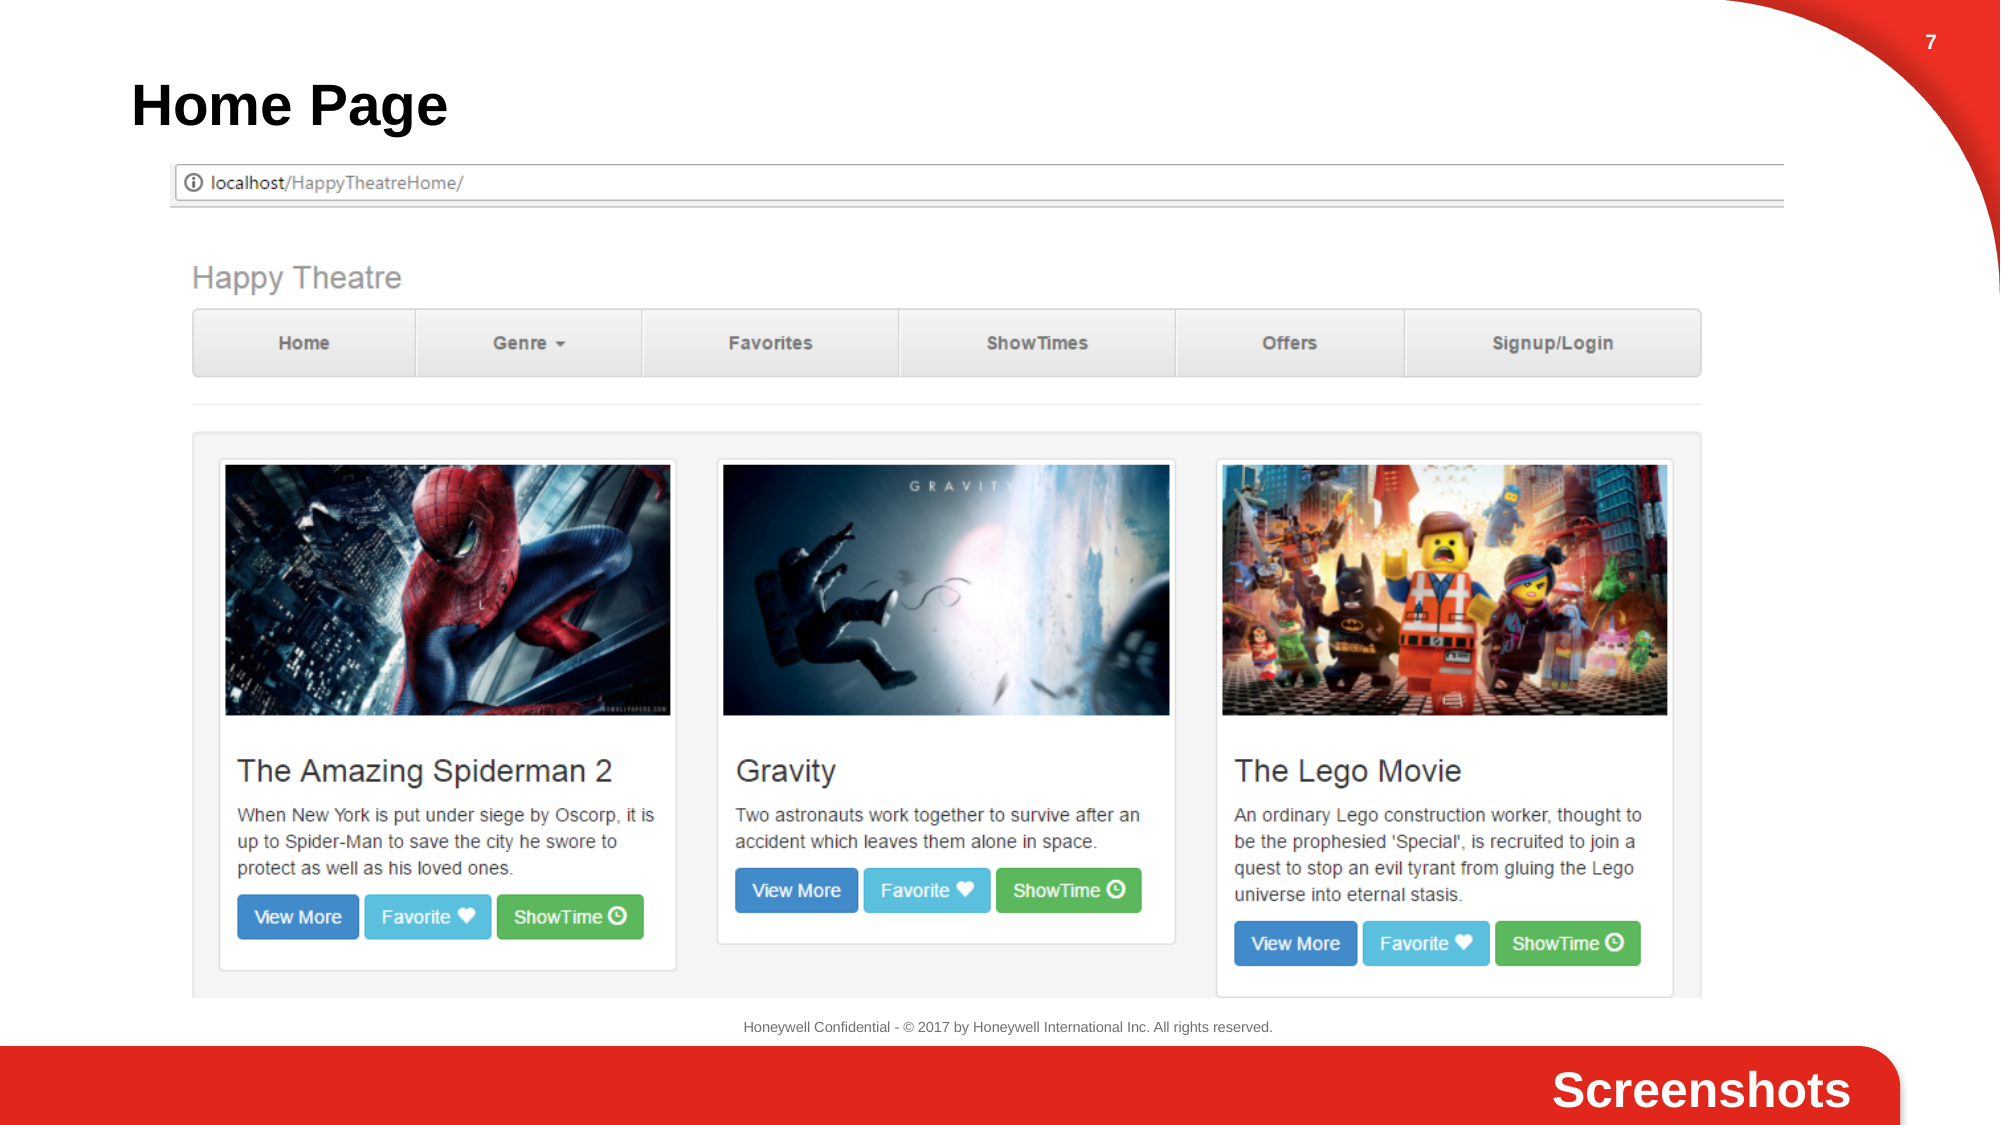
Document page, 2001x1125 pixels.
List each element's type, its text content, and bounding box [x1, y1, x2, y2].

slide_number 6 [1910, 0, 2000, 83]
picture [1703, 0, 2000, 297]
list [169, 164, 1784, 998]
title Home Page [116, 59, 1838, 144]
list Screenshots [51, 1050, 1867, 1125]
